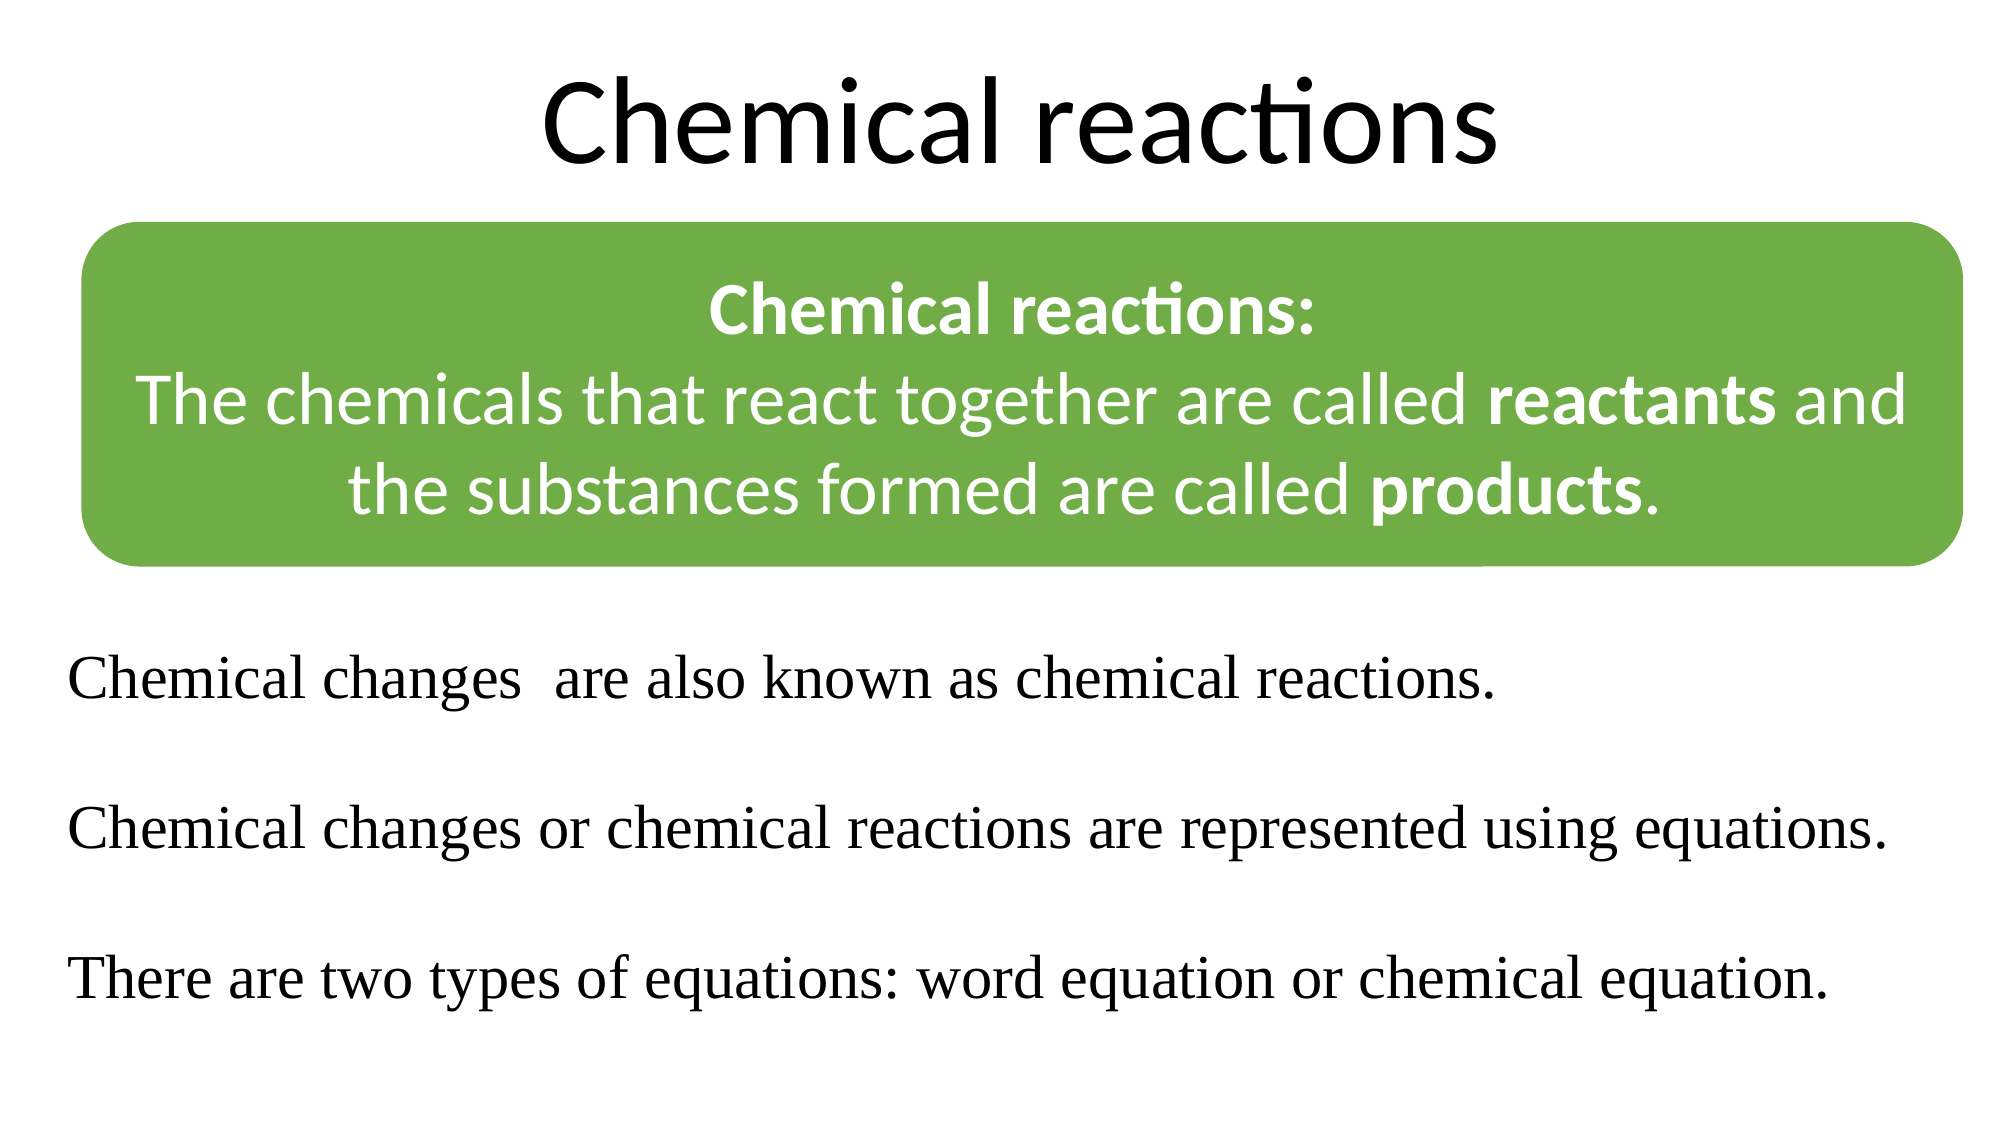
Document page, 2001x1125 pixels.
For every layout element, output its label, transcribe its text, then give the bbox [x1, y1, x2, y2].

text_box Chemical changes are also known as chemical reactions. Chemical changes or chemical reactions are represented using equations. There are two types of equations: word equation or chemical equation. [52, 609, 1955, 1096]
text_box Chemical reactions: The chemicals that react together are called reactants and the substances formed are called products. [82, 222, 1963, 566]
title Chemical reactions [320, 44, 1751, 199]
